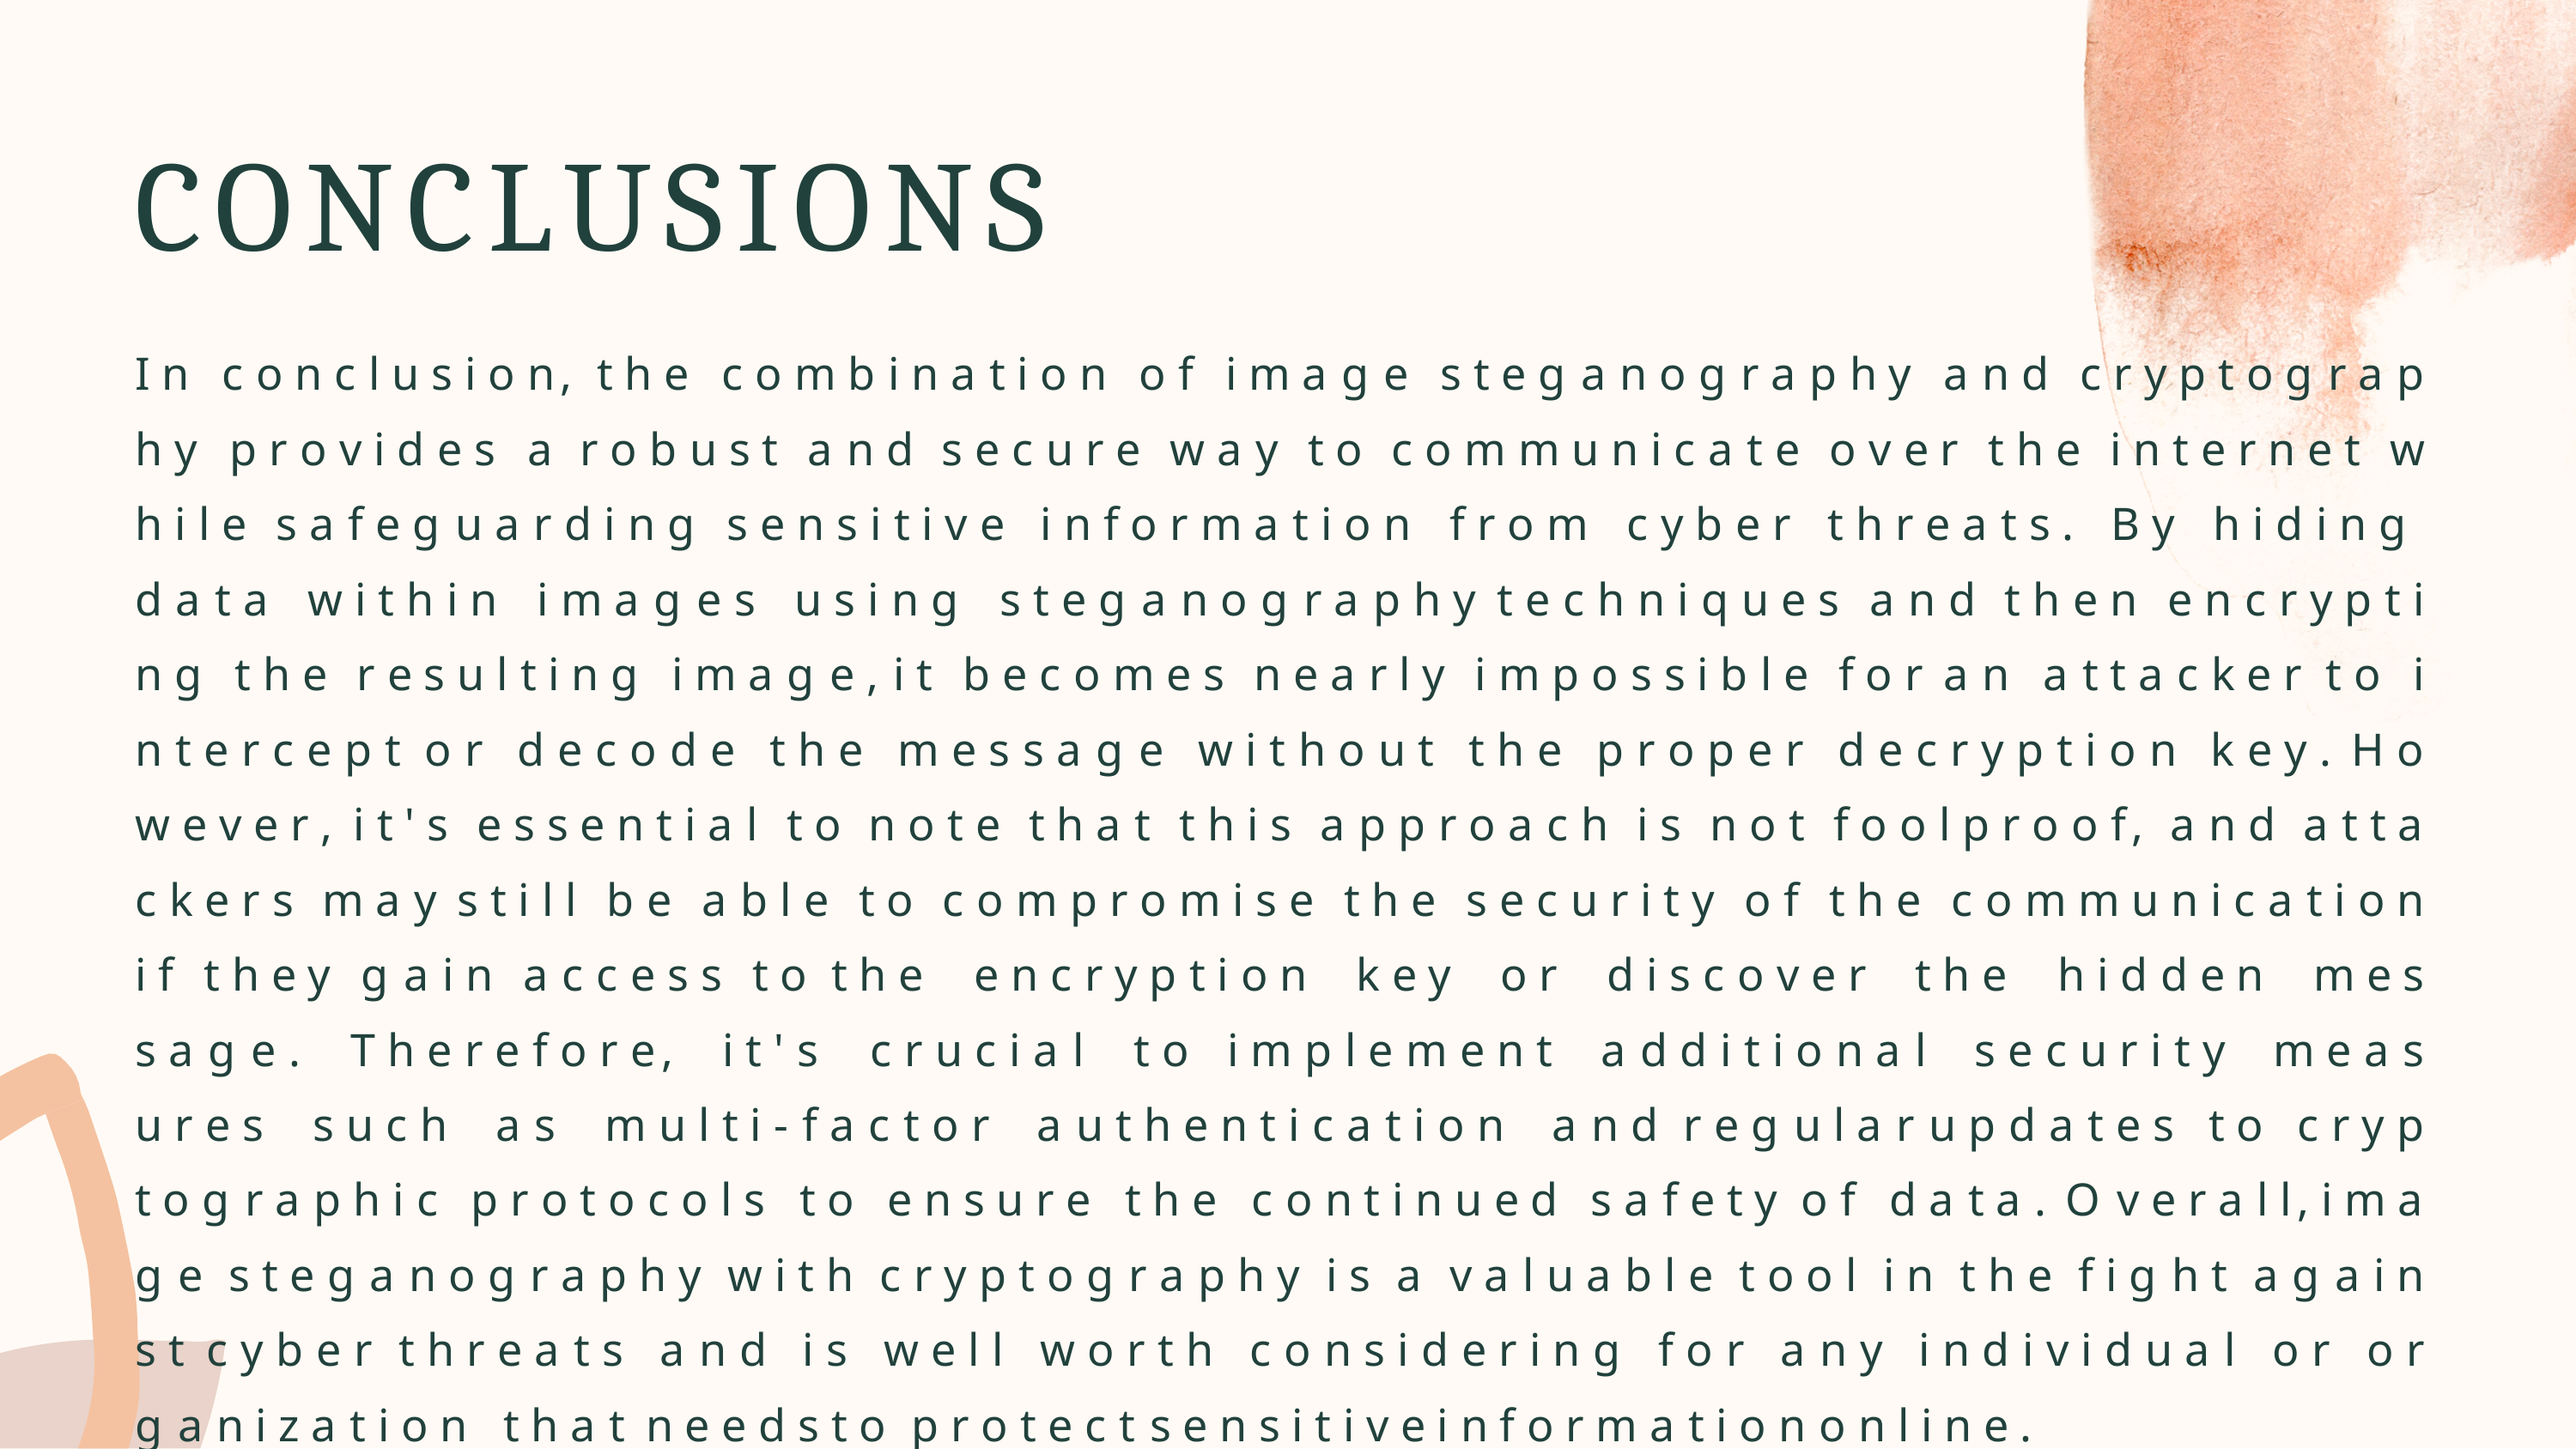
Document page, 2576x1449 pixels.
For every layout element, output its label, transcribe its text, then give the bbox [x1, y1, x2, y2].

picture [2081, 0, 2576, 724]
text_box I n c o n c l u s i o n , t h e c o m b i n a t i o n o f i m a g e s t e g a n o g r a p h y a n d c r y p t o g r a p h y p r o v i d e s a r o b u s t a n d s e c u r e w a y t o c o m m u n i c a t e o v e r t h e i n t e r n e t w h i l e s a f e g u a r d i n g s e n s i t i v e i n f o r m a t i o n f r o m c y b e r t h r e a t s . B y h i d i n g d a t a w i t h i n i m a g e s u s i n g s t e g a n o g r a p h y t e c h n i q u e s a n d t h e n e n c r y p t i n g t h e r e s u l t i n g i m a g e , i t b e c o m e s n e a r l y i m p o s s i b l e f o r a n a t t a c k e r t o i n t e r c e p t o r d e c o d e t h e m e s s a g e w i t h o u t t h e p r o p e r d e c r y p t i o n k e y . H o w e v e r , i t ' s e s s e n t i a l t o n o t e t h a t t h i s a p p r o a c h i s n o t f o o l p r o o f , a n d a t t a c k e r s m a y s t i l l b e a b l e t o c o m p r o m i s e t h e s e c u r i t y o f t h e c o m m u n i c a t i o n i f t h e y g a i n a c c e s s t o t h e e n c r y p t i o n k e y o r d i s c o v e r t h e h i d d e n m e s s a g e . T h e r e f o r e , i t ' s c r u c i a l t o i m p l e m e n t a d d i t i o n a l s e c u r i t y m e a s u r e s s u c h a s m u l t i - f a c t o r a u t h e n t i c a t i o n a n d r e g u l a r u p d a t e s t o c r y p t o g r a p h i c p r o t o c o l s t o e n s u r e t h e c o n t i n u e d s a f e t y o f d a t a . O v e r a l l , i m a g e s t e g a n o g r a p h y w i t h c r y p t o g r a p h y i s a v a l u a b l e t o o l i n t h e f i g h t a g a i n s t c y b e r t h r e a t s a n d i s w e l l w o r t h c o n s i d e r i n g f o r a n y i n d i v i d u a l o r o r g a n i z a t i o n t h a t n e e d s t o p r o t e c t s e n s i t i v e i n f o r m a t i o n o n l i n e . [133, 322, 2426, 1449]
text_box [0, 1053, 226, 1449]
title CONCLUSIONS [133, 120, 1097, 322]
